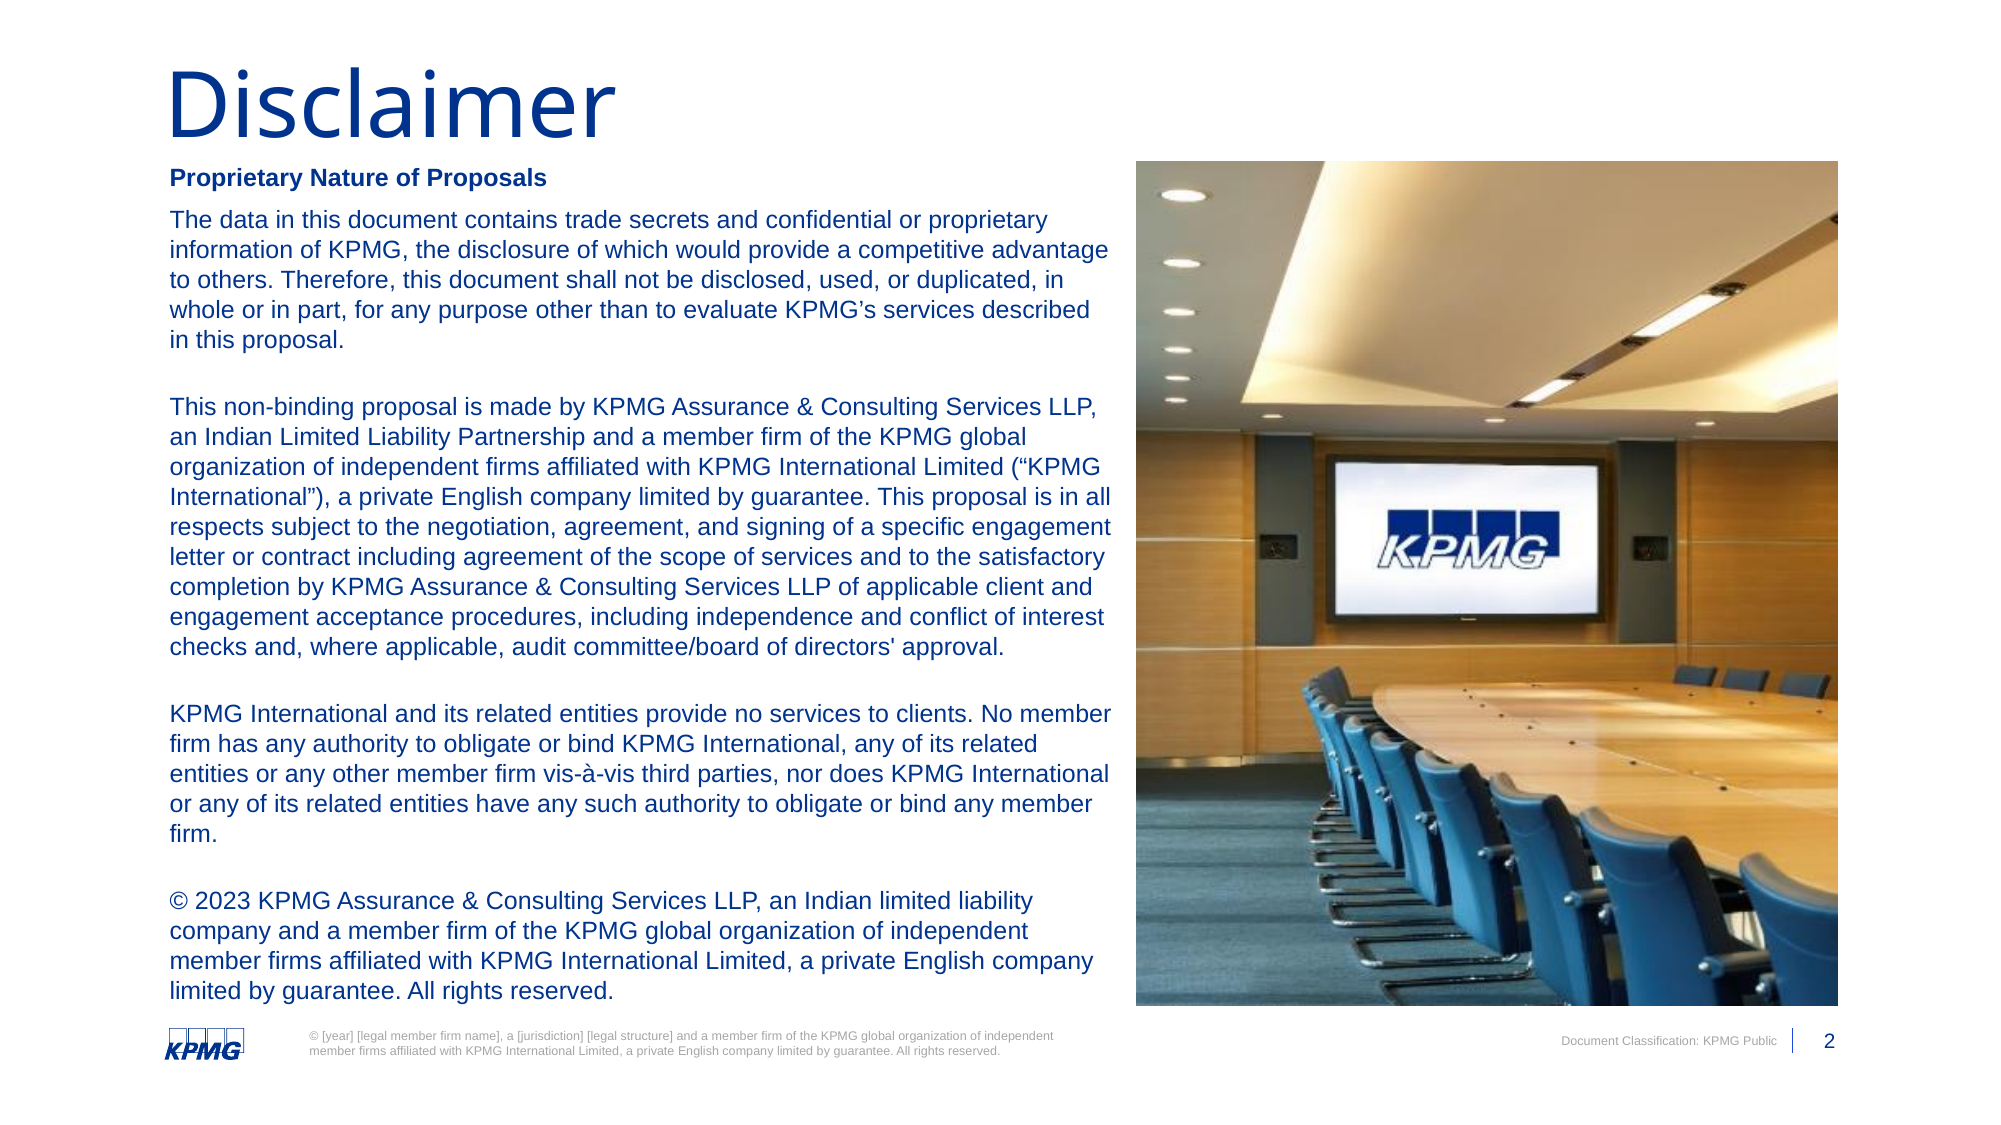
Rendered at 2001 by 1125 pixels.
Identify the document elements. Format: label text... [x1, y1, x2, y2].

text_box Disclaimer [164, 69, 1838, 160]
picture [1136, 161, 1838, 1006]
text_box Proprietary Nature of Proposals The data in this document contains trade secrets and confidential or proprietary information of KPMG, the disclosure of which would provide a competitive advantage to others. Therefore, this document shall not be disclosed, used, or duplicated, in whole or in part, for any purpose other than to evaluate KPMG’s services described in this proposal. This non-binding proposal is made by KPMG Assurance & Consulting Services LLP, an Indian Limited Liability Partnership and a member firm of the KPMG global organization of independent firms affiliated with KPMG International Limited (“KPMG International”), a private English company limited by guarantee. This proposal is in all respects subject to the negotiation, agreement, and signing of a specific engagement letter or contract including agreement of the scope of services and to the satisfactory completion by KPMG Assurance & Consulting Services LLP of applicable client and engagement acceptance procedures, including independence and conflict of interest checks and, where applicable, audit committee/board of directors' approval. KPMG International and its related entities provide no services to clients. No member firm has any authority to obligate or bind KPMG International, any of its related entities or any other member firm vis-à-vis third parties, nor does KPMG International or any of its related entities have any such authority to obligate or bind any member firm. © 2023 KPMG Assurance & Consulting Services LLP, an Indian limited liability company and a member firm of the KPMG global organization of independent member firms affiliated with KPMG International Limited, a private English company limited by guarantee. All rights reserved. [169, 161, 1118, 1004]
